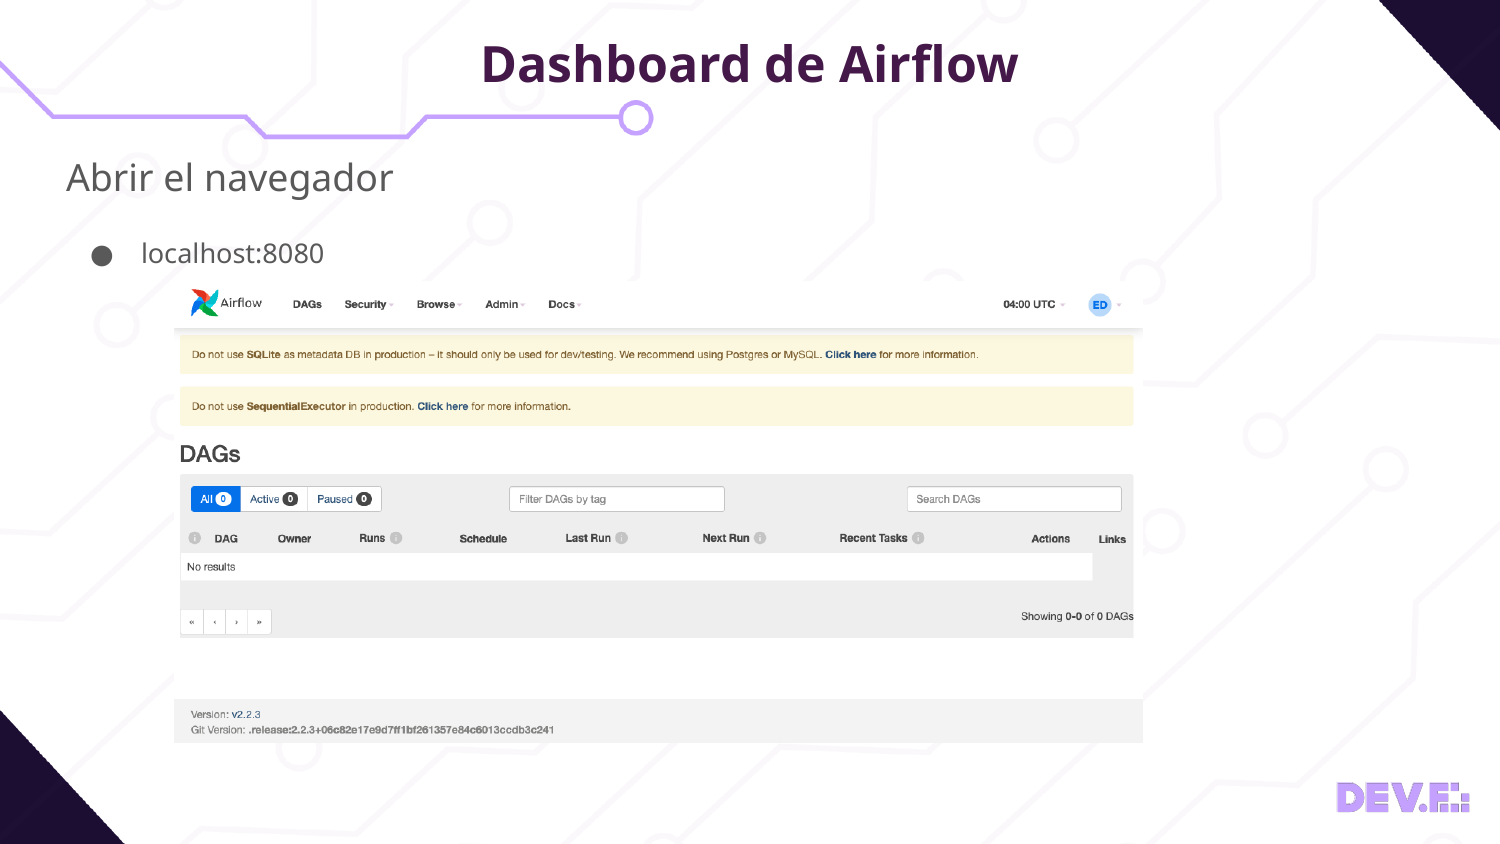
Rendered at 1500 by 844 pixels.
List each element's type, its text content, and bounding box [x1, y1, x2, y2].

title Dashboard de Airflow [51, 17, 1449, 112]
picture [0, 0, 1500, 844]
list Abrir el navegador localhost:8080 [51, 131, 1393, 333]
